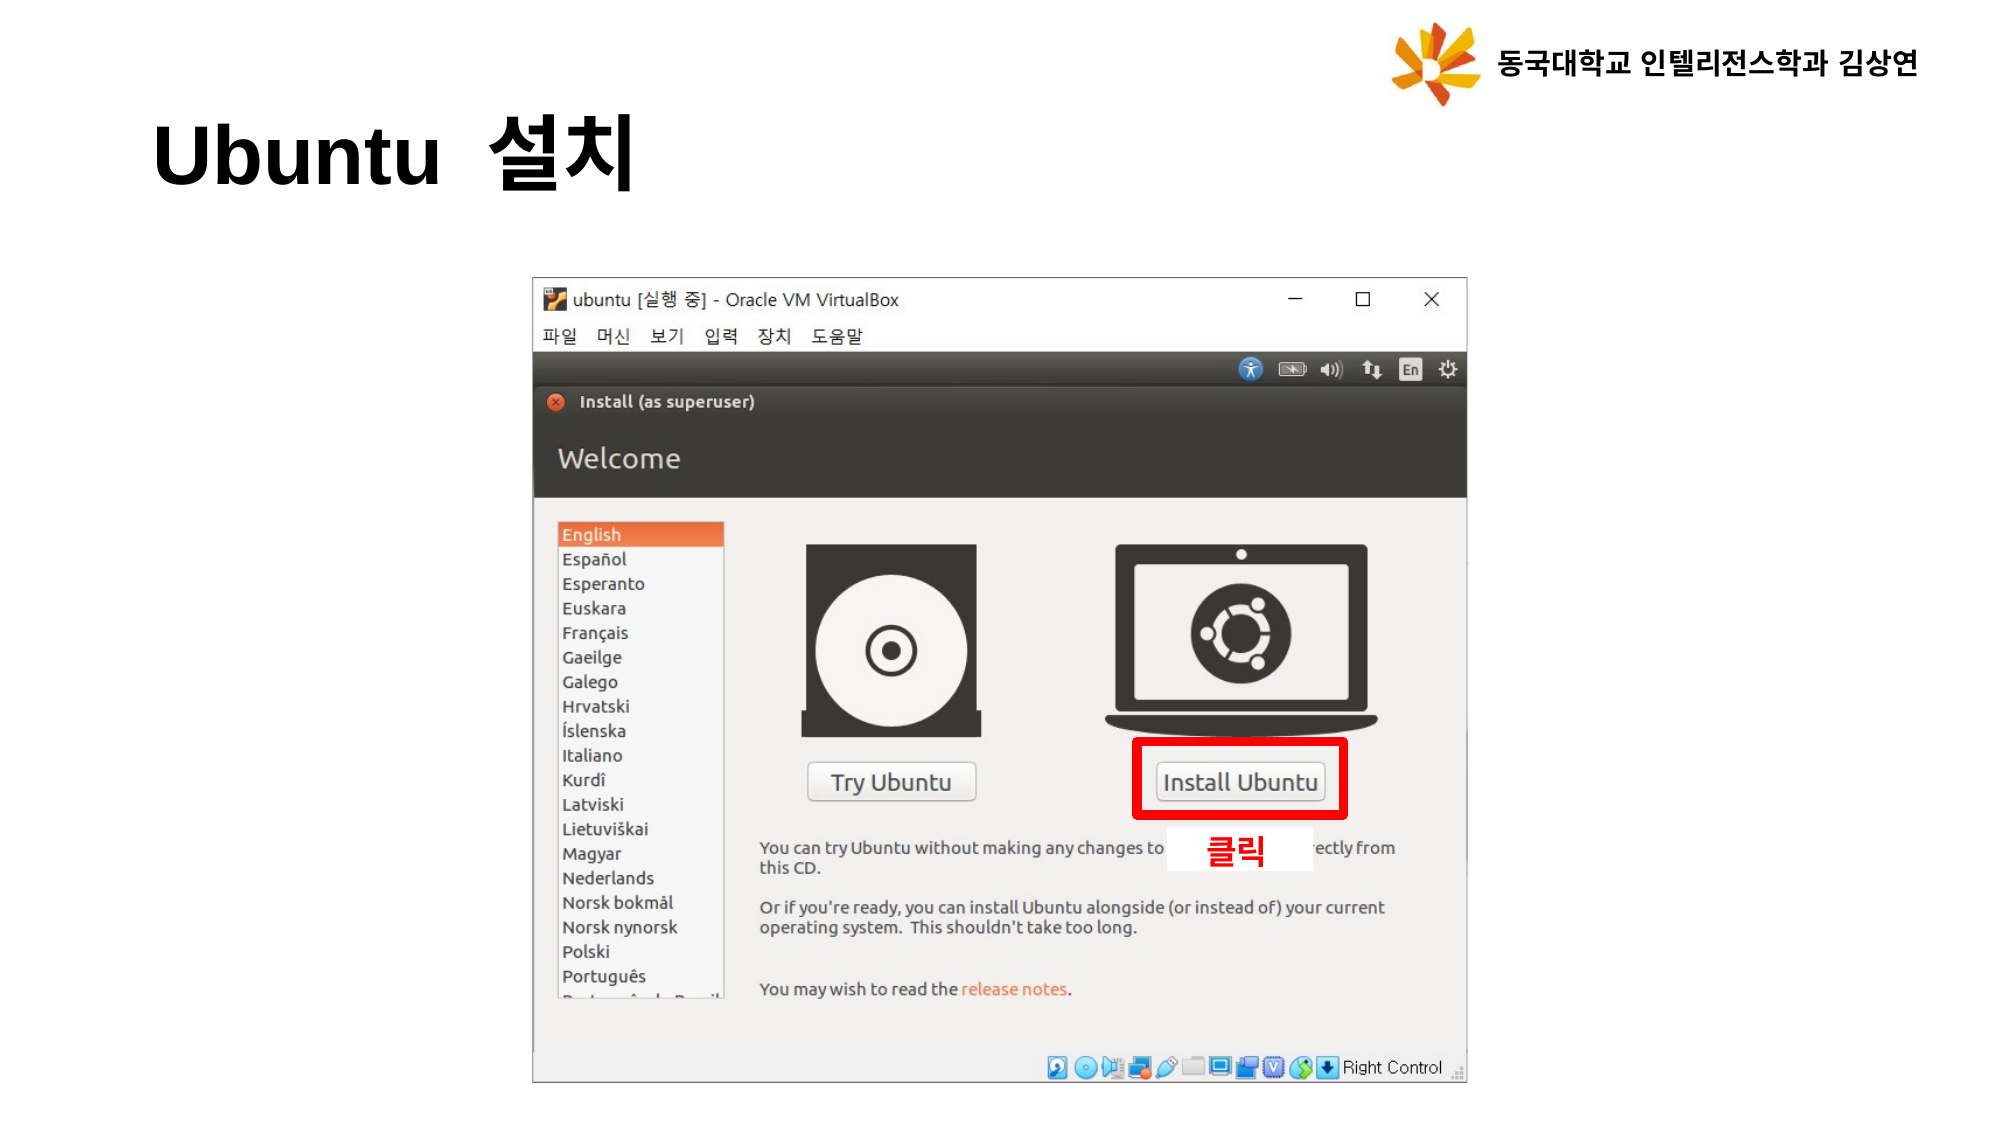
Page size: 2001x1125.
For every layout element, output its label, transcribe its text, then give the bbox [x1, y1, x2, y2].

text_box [532, 277, 1468, 1083]
text_box 동국대학교 인텔리전스학과 김상연 [1495, 43, 1970, 81]
title Ubuntu 설치 [150, 99, 673, 290]
text_box [1389, 22, 1482, 110]
